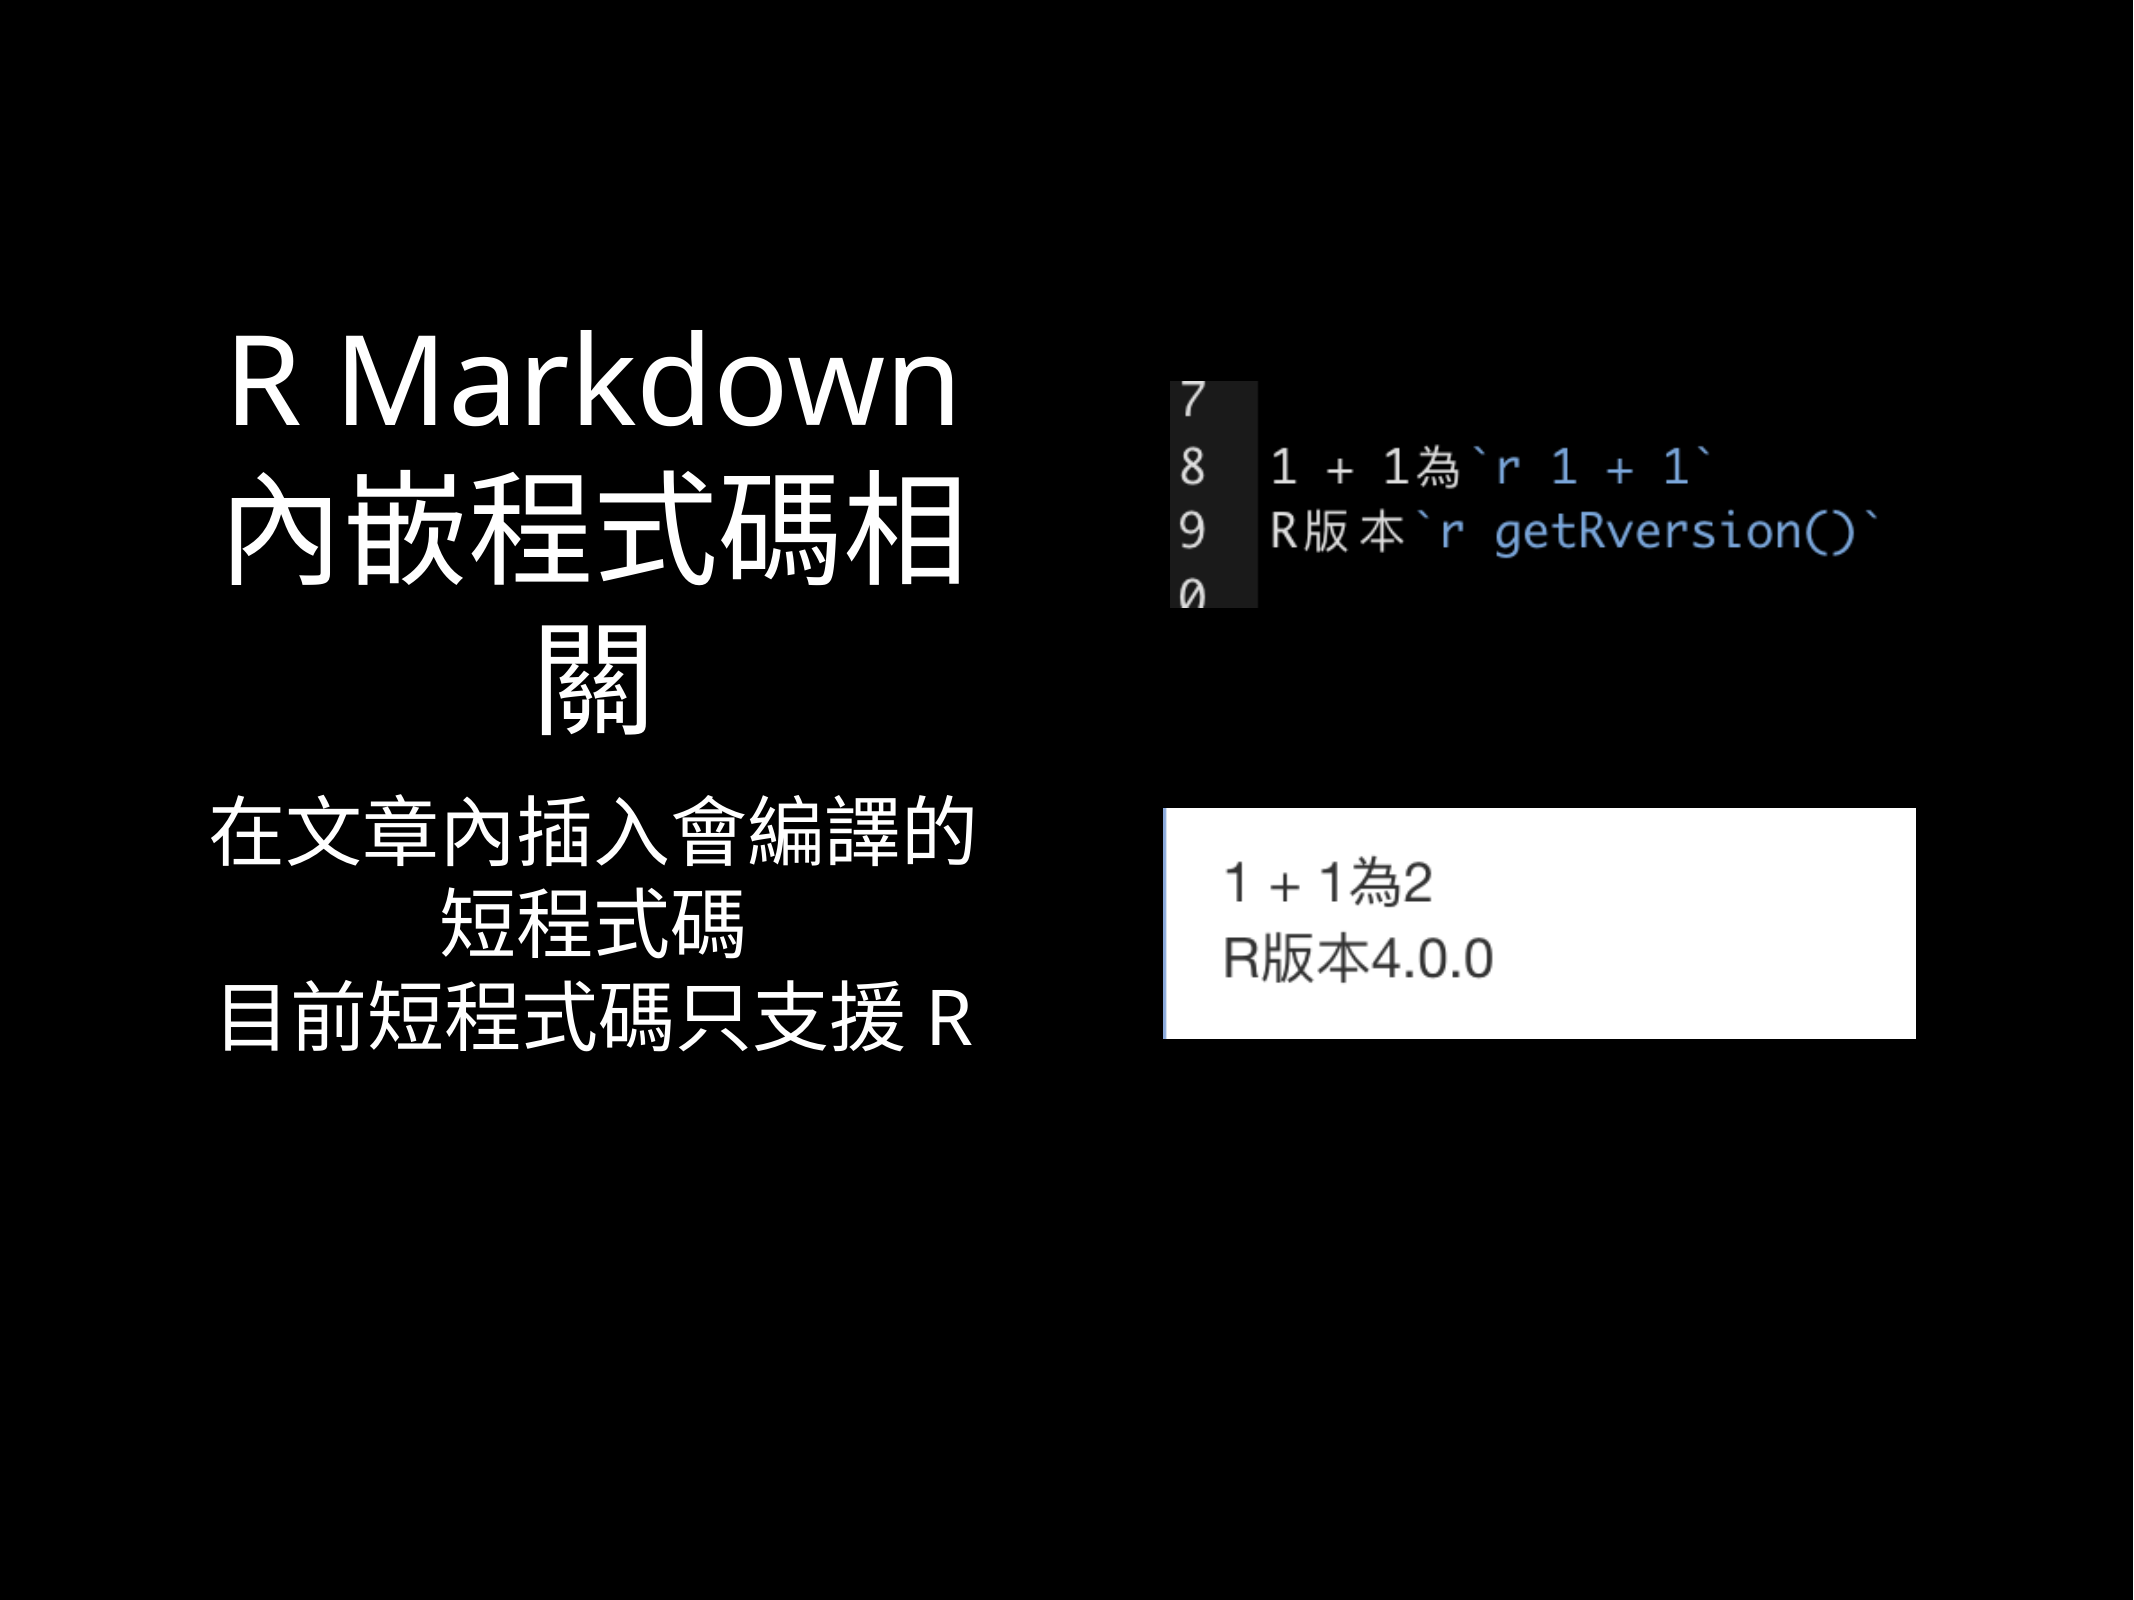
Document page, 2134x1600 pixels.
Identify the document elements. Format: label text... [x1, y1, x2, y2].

picture [1170, 381, 1909, 608]
title R Markdown 內嵌程式碼相關 [155, 103, 1032, 759]
picture [1163, 808, 1917, 1039]
list 在文章內插入會編譯的 短程式碼 目前短程式碼只支援R [155, 774, 1032, 1451]
